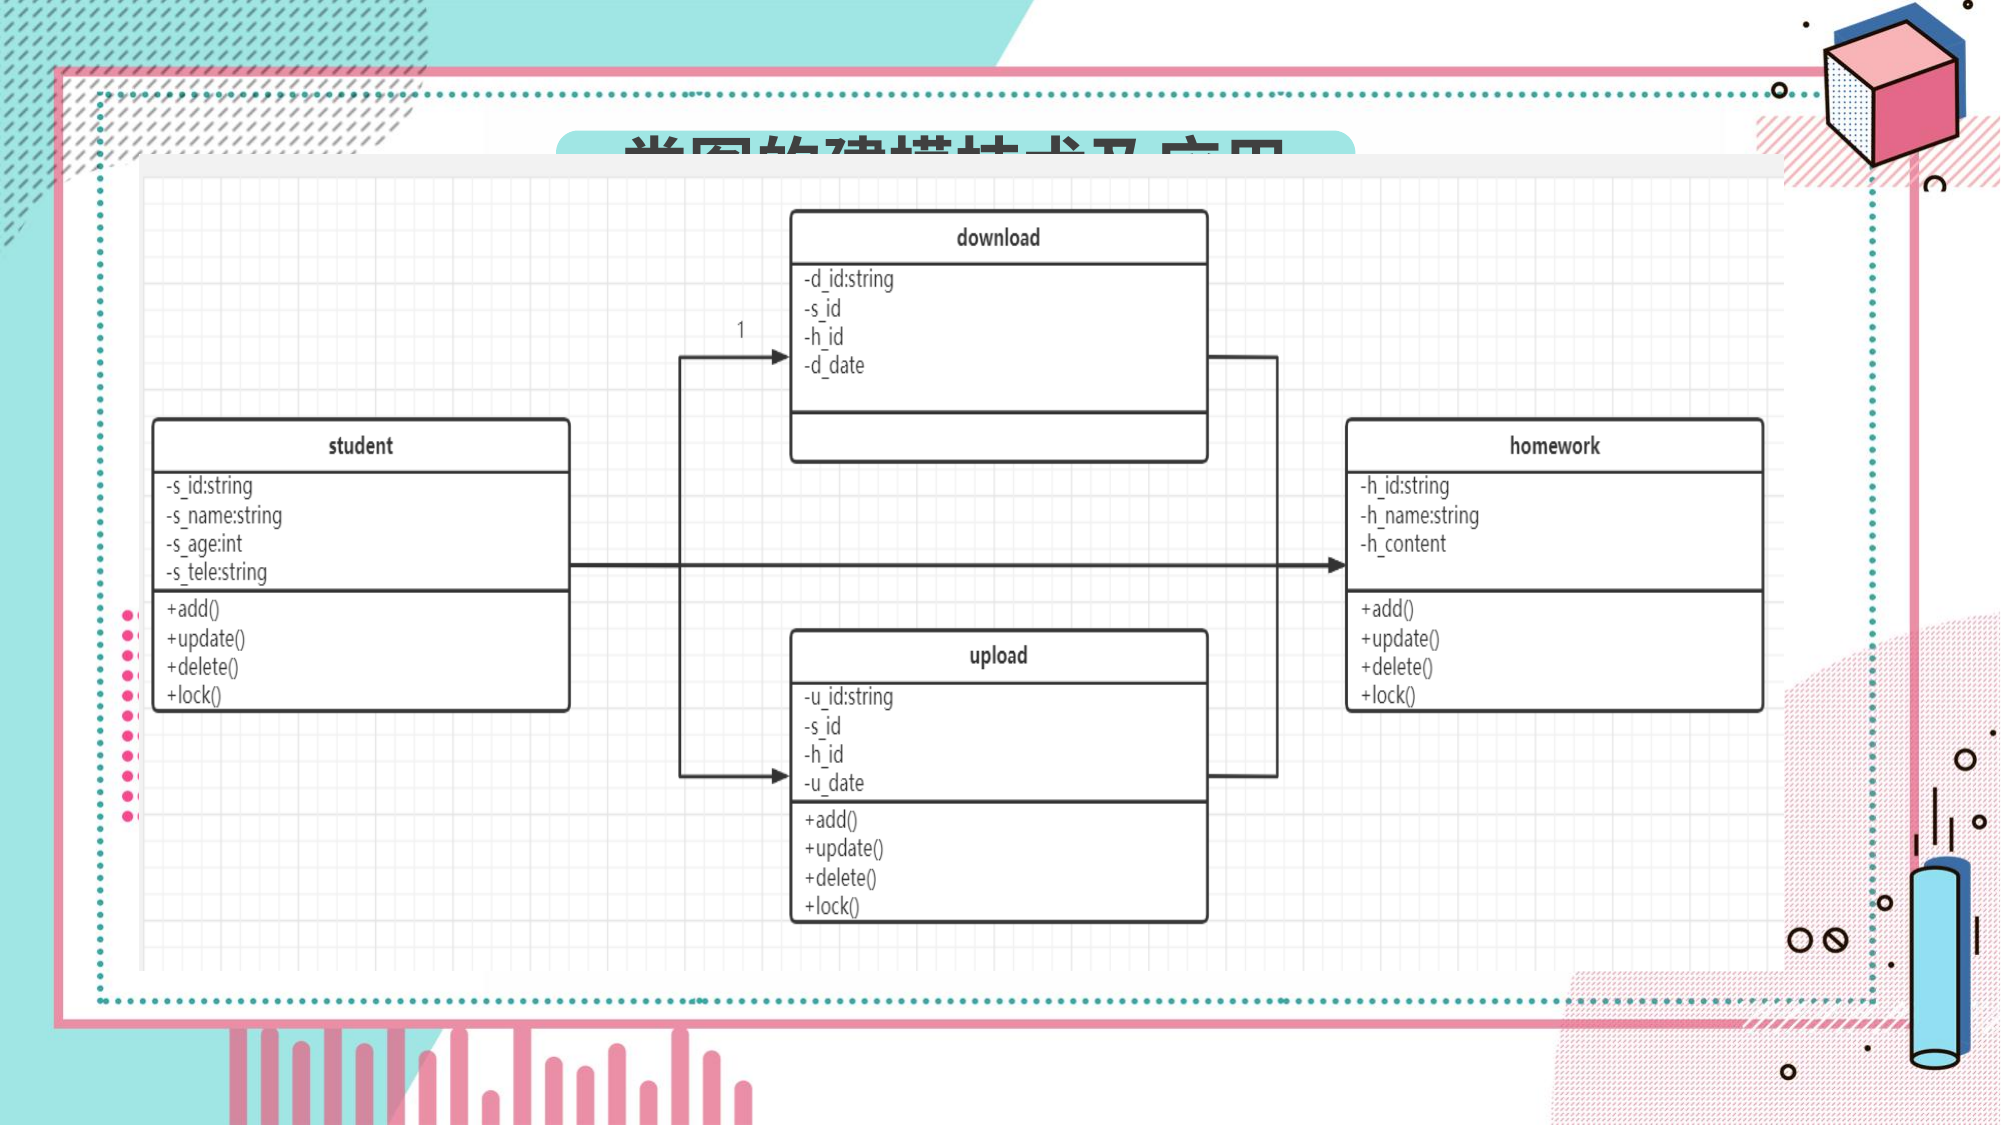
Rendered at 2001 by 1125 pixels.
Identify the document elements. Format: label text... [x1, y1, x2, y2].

text_box 类图的建模技术及应用 [555, 129, 1357, 154]
picture [0, 0, 2001, 1125]
